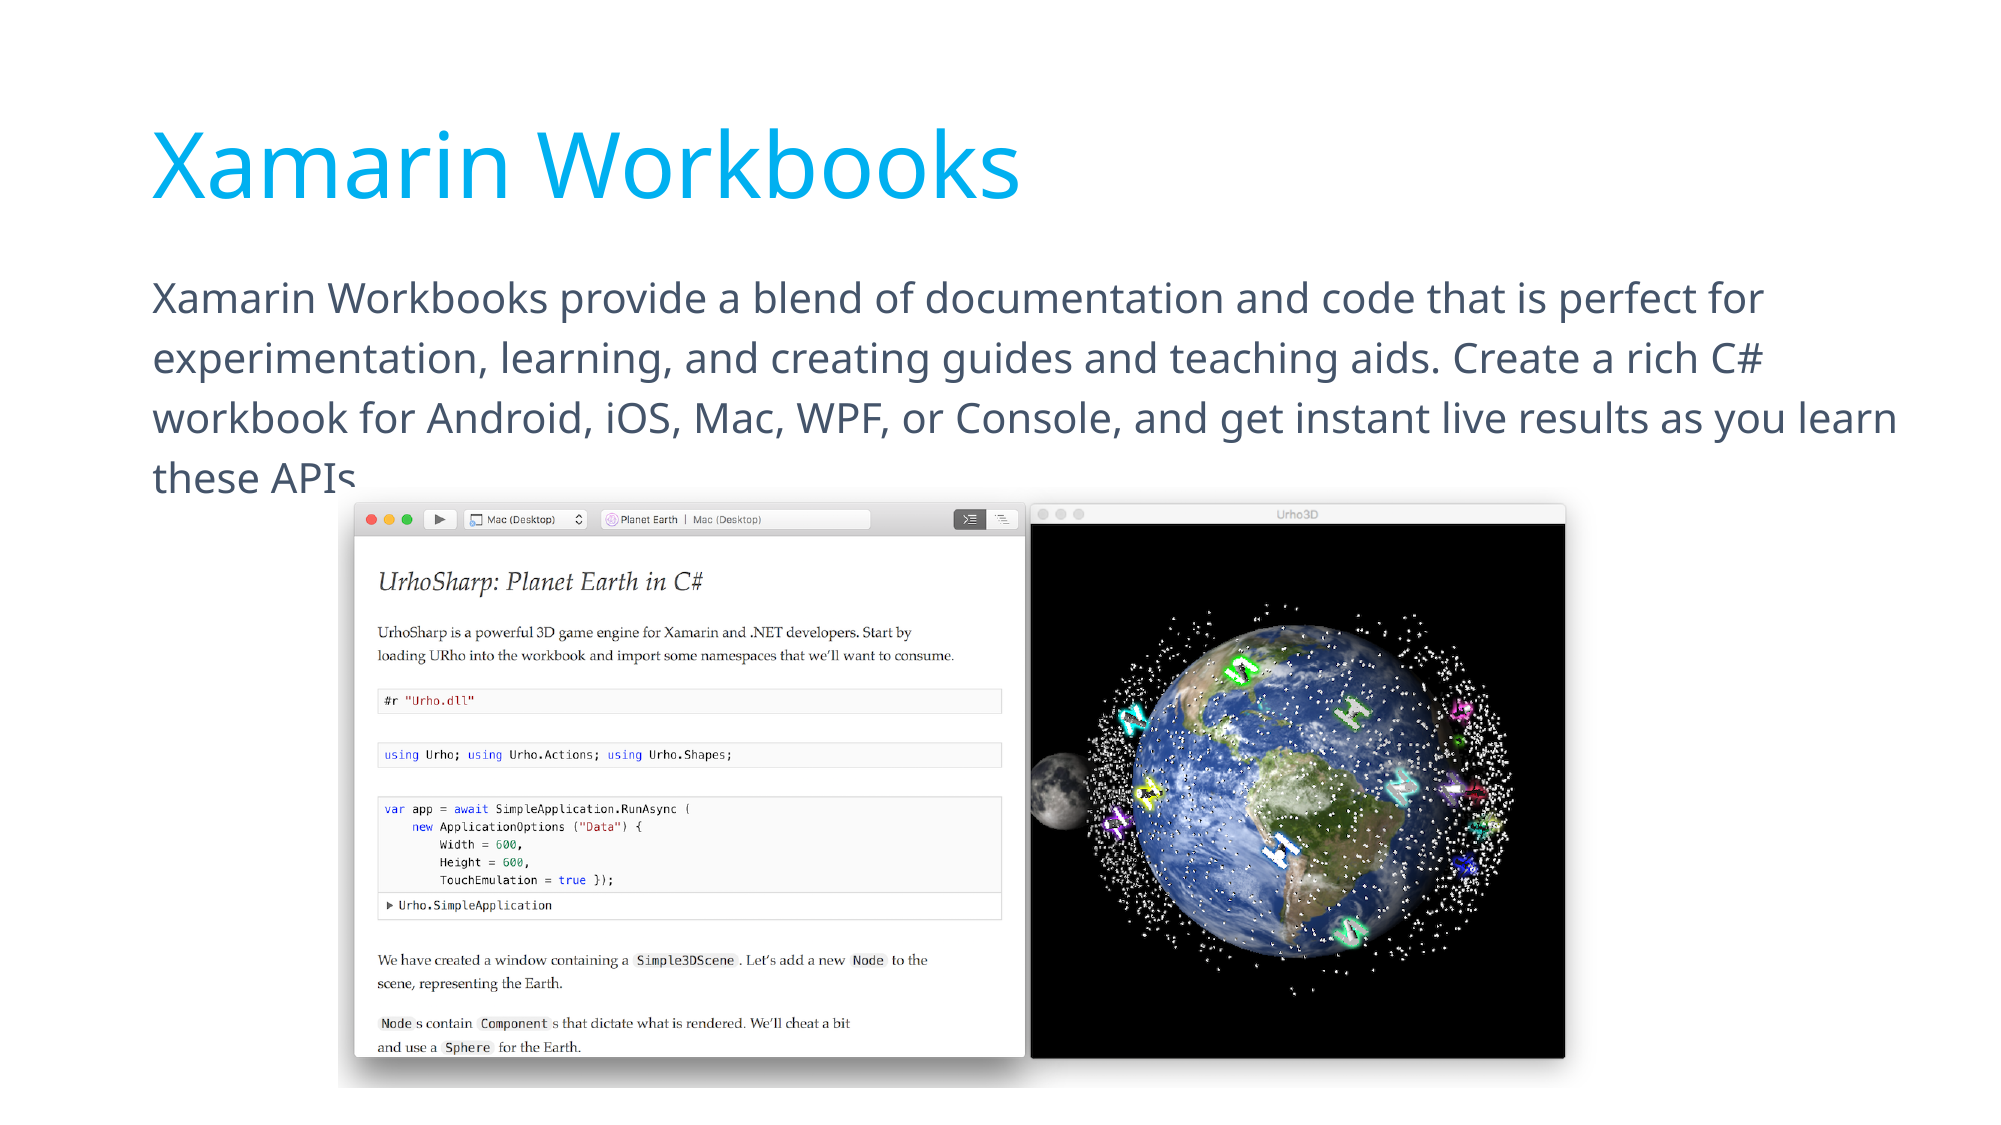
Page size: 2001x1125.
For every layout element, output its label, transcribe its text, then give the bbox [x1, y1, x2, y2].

title Xamarin Workbooks [137, 59, 1863, 254]
picture [338, 487, 1597, 1088]
list Xamarin Workbooks provide a blend of documentation and code that is perfect for experimentation, learning, and creating guides and teaching aids. Create a rich C# workbook for Android, iOS, Mac, WPF, or Console, and get instant live results as you learn these APIs. [137, 254, 1937, 1088]
